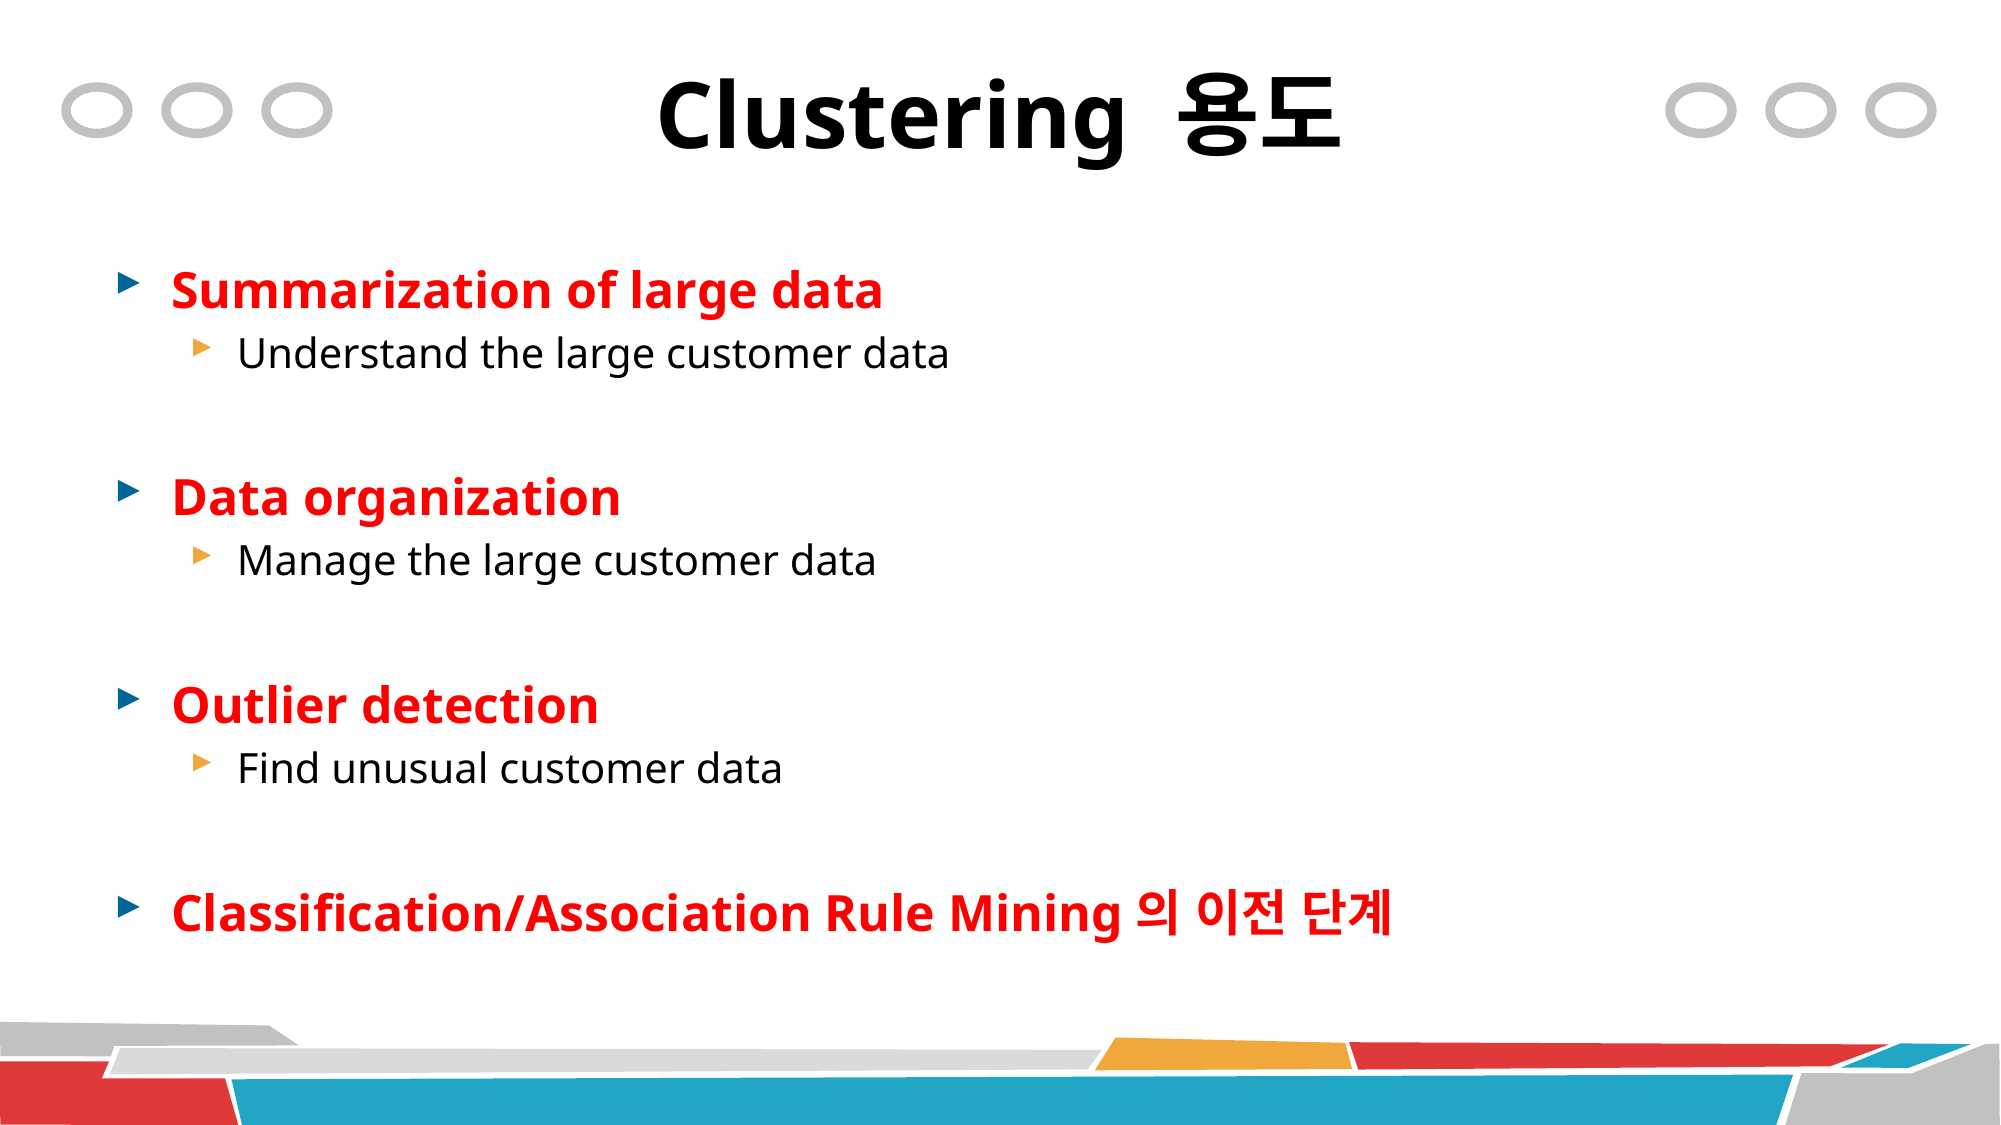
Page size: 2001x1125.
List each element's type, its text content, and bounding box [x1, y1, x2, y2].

list Summarization of large data Understand the large customer data Data organization Manage the large customer data Outlier detection Find unusual customer data Classification/Association Rule Mining의 이전 단계 [99, 250, 1900, 1005]
title Clustering 용도 [350, 18, 1650, 206]
